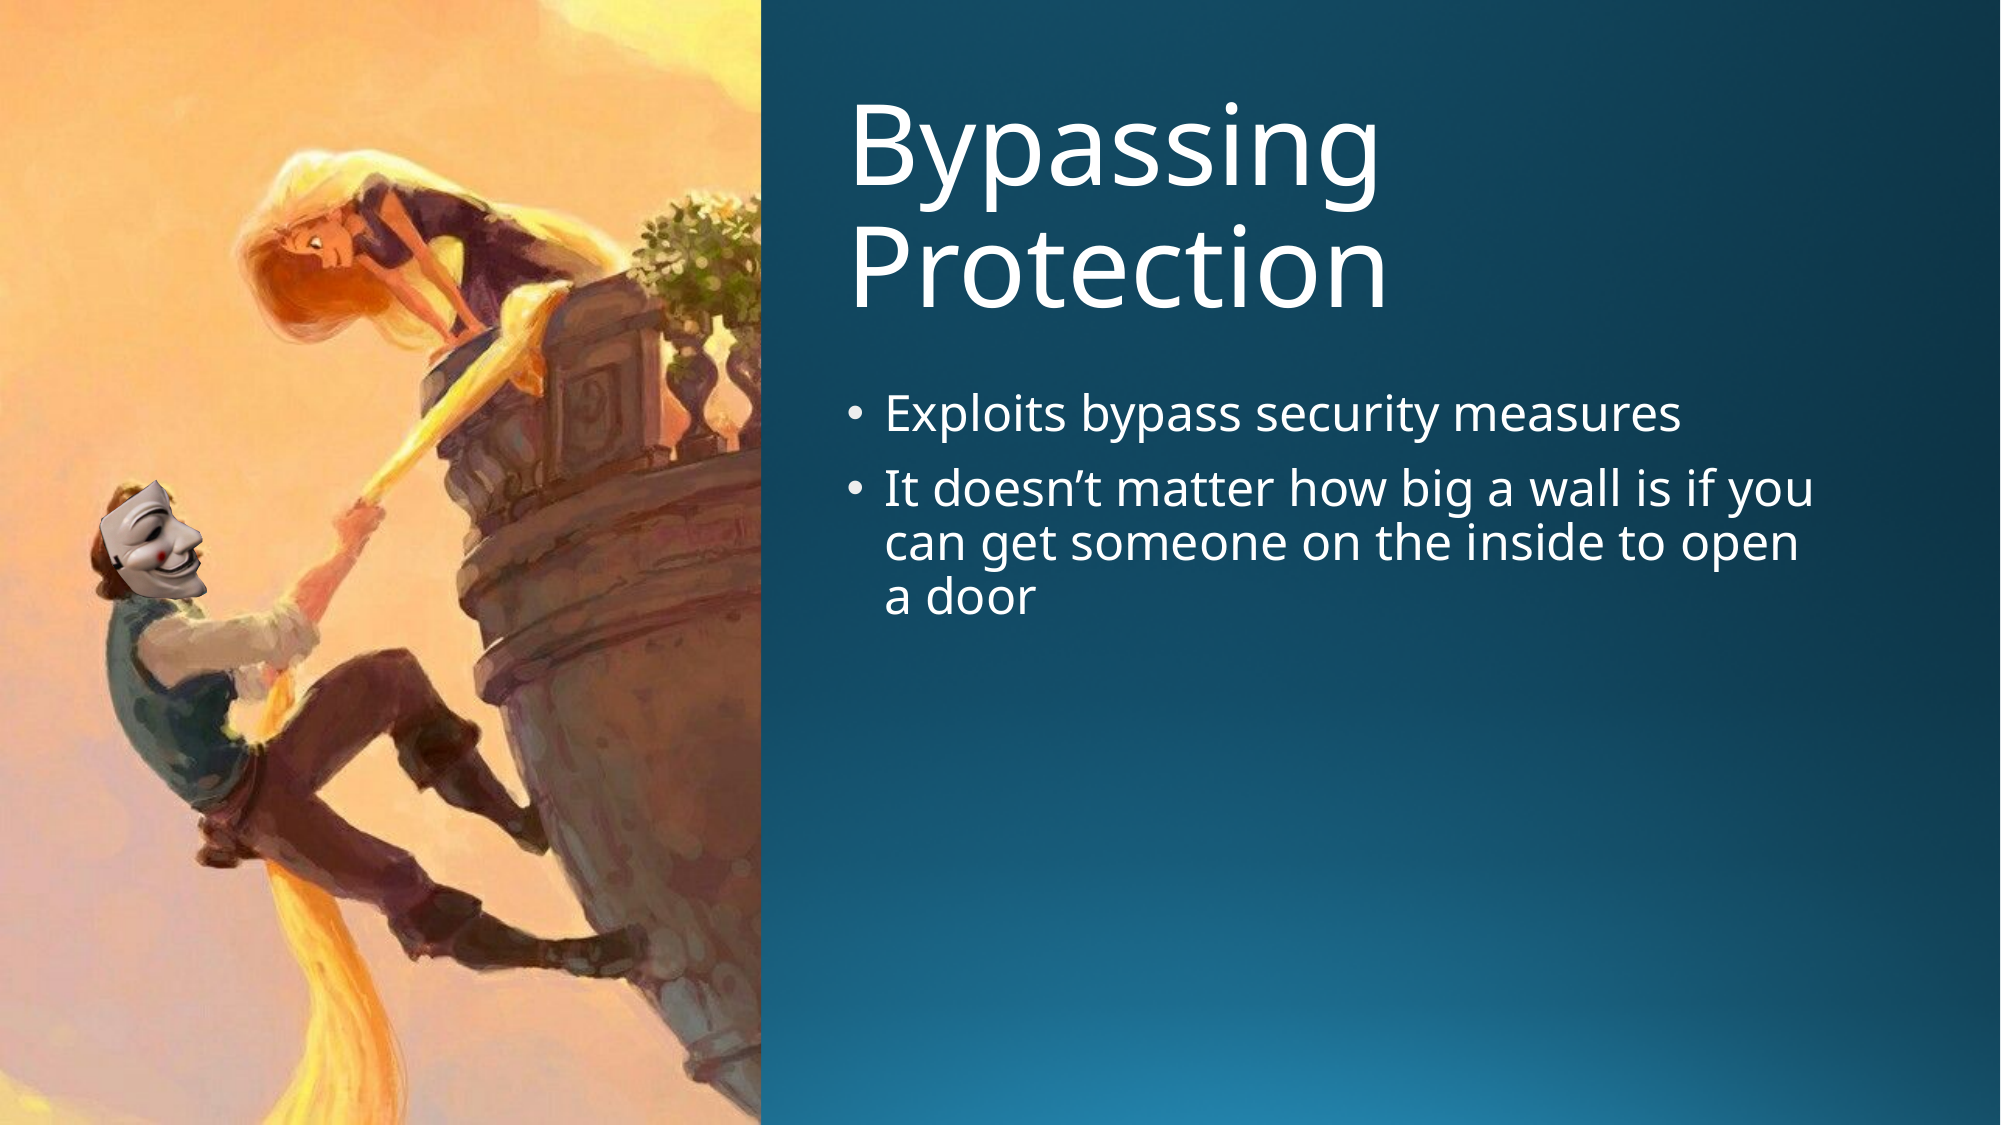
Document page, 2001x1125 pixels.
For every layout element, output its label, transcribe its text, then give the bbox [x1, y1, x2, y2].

list Exploits bypass security measures It doesn’t matter how big a wall is if you can get someone on the inside to open a door [831, 381, 1845, 1014]
picture [0, 0, 2001, 1125]
title Bypassing Protection [831, 59, 1845, 360]
